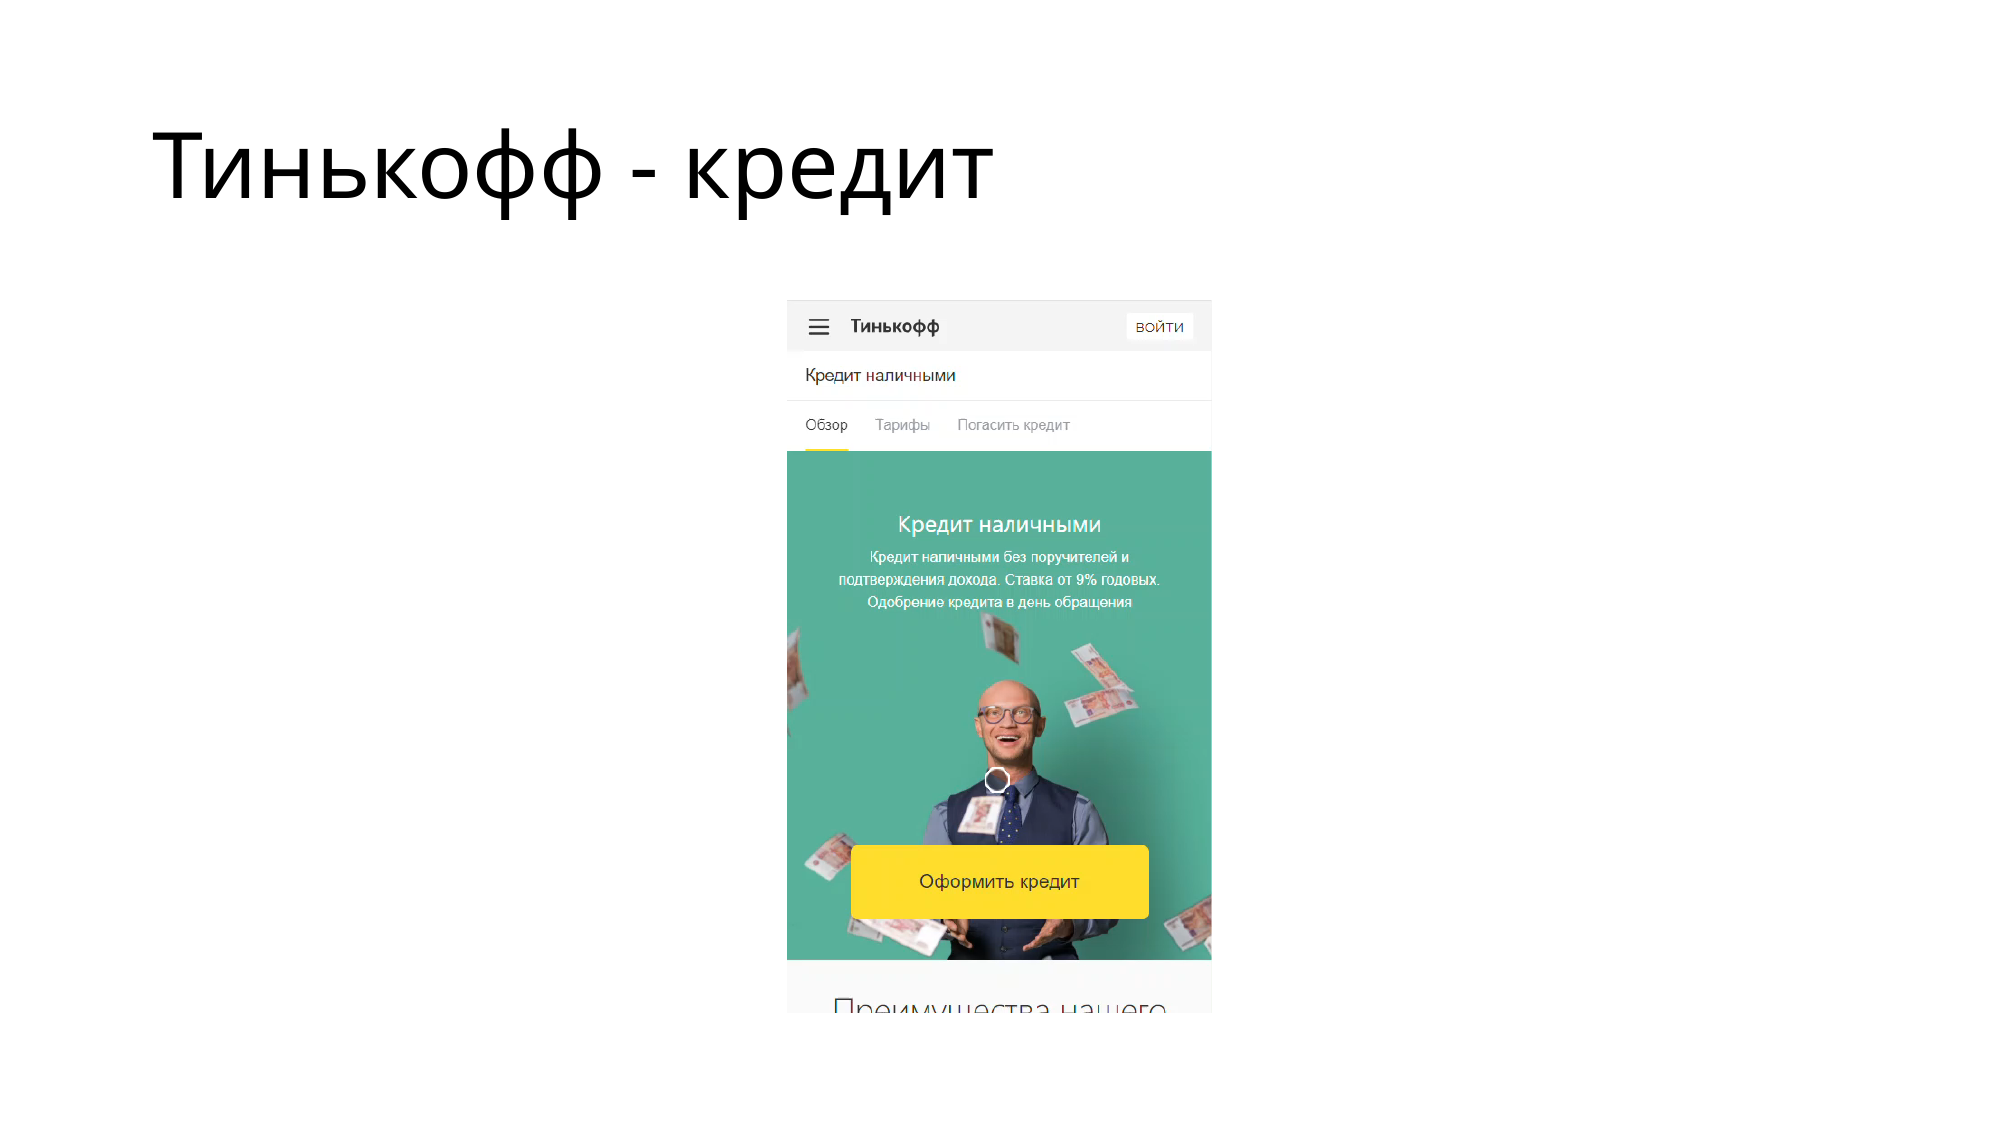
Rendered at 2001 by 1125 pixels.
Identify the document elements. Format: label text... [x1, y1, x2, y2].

title Тинькофф - кредит [137, 59, 1863, 278]
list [786, 299, 1213, 1014]
